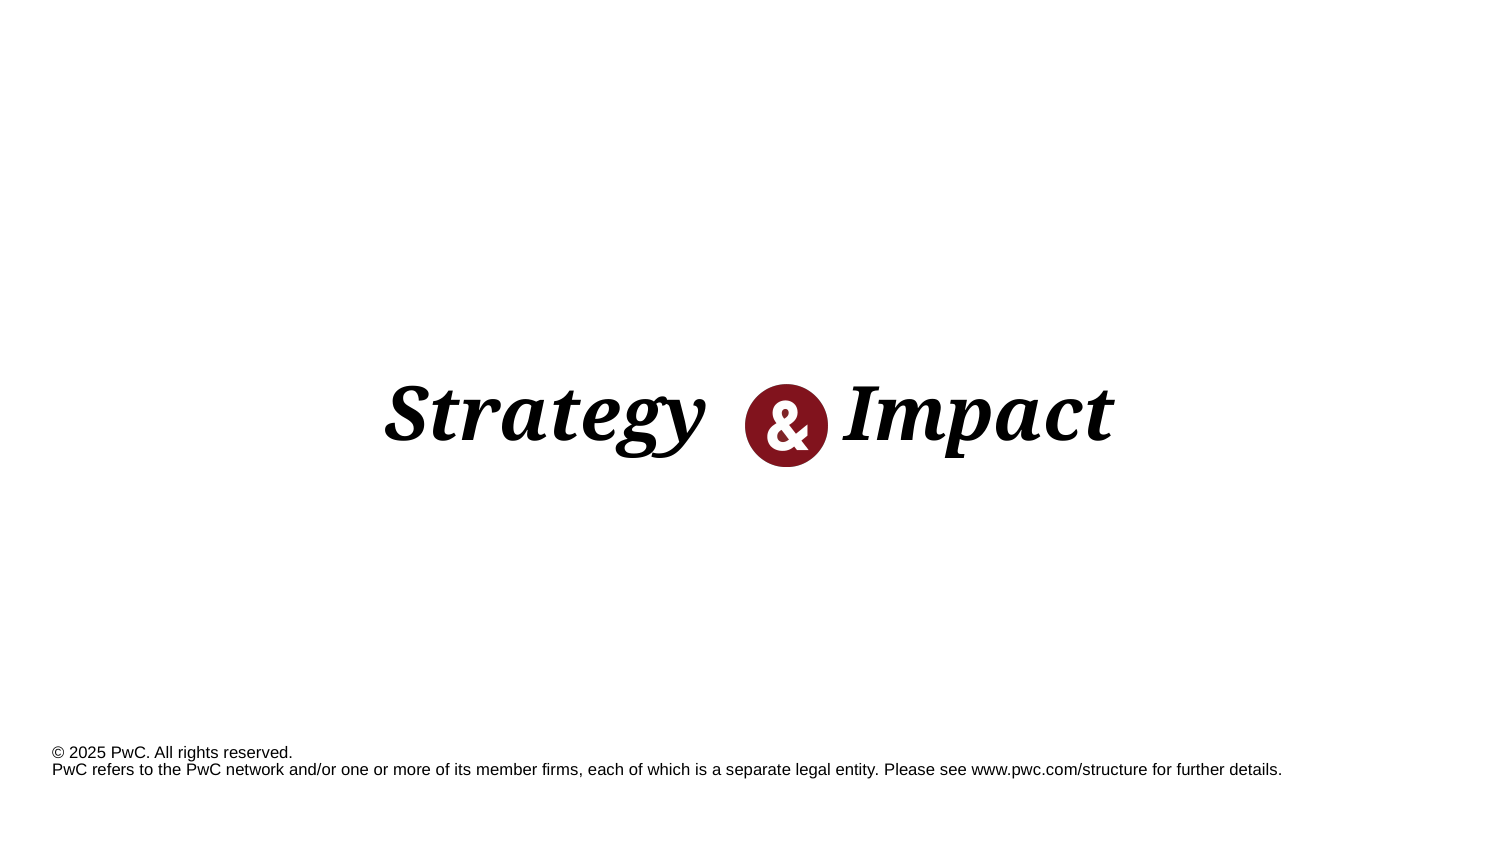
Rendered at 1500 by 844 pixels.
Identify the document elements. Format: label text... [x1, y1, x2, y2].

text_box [107, 372, 1393, 472]
list © 2025 PwC. All rights reserved. PwC refers to the PwC network and/or one or more of its member firms, each of which is a separate legal entity. Please see www.pwc.com/structure for further details. [52, 743, 1450, 844]
